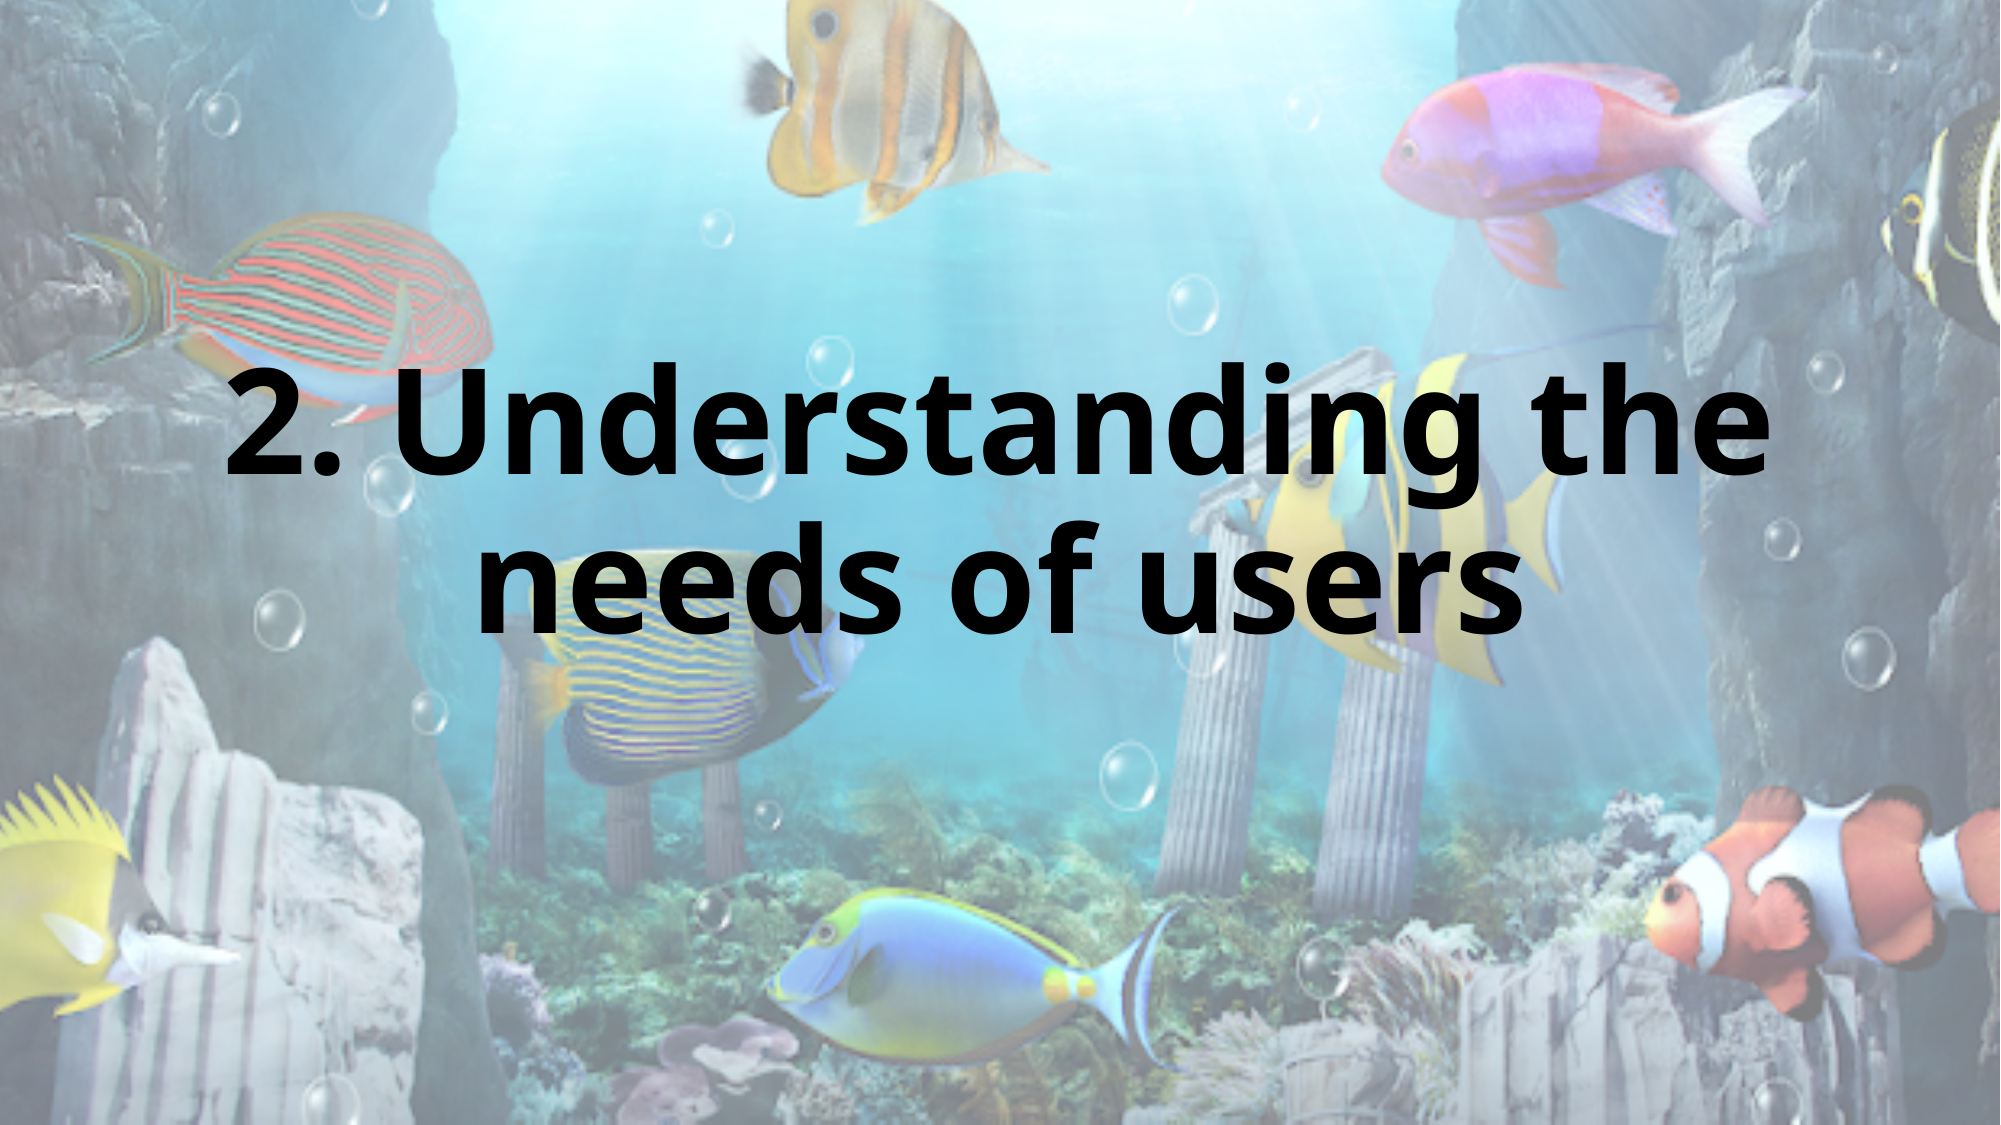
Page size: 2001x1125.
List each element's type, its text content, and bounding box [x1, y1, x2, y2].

title 2. Understanding the needs of users [136, 337, 1862, 806]
table_cell [0, 0, 2000, 1125]
